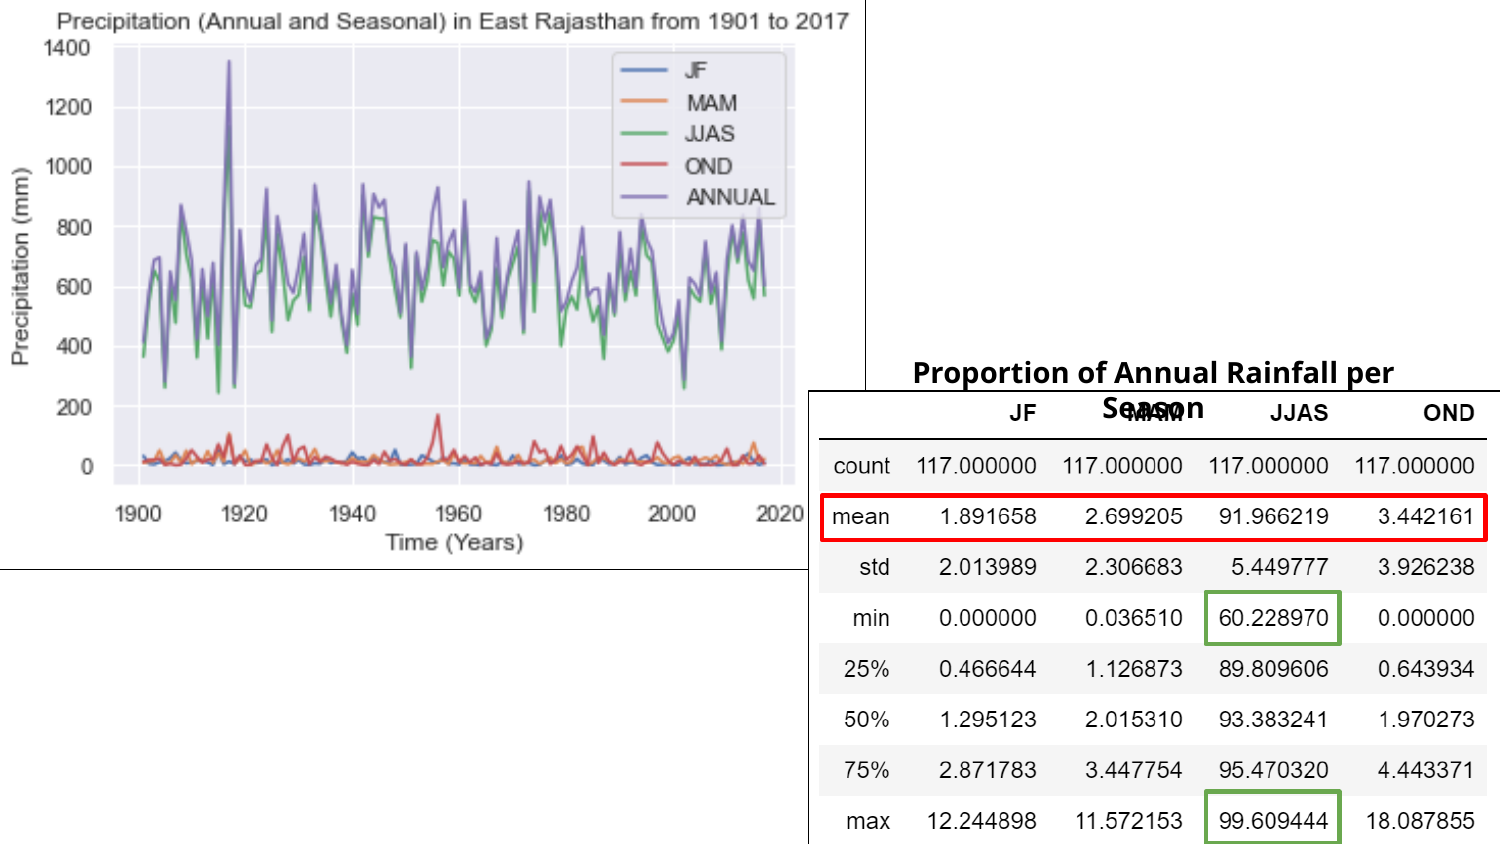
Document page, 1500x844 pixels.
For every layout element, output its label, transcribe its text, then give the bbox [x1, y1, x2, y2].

text_box Proportion of Annual Rainfall per Season [878, 339, 1430, 390]
picture [0, 0, 1500, 844]
